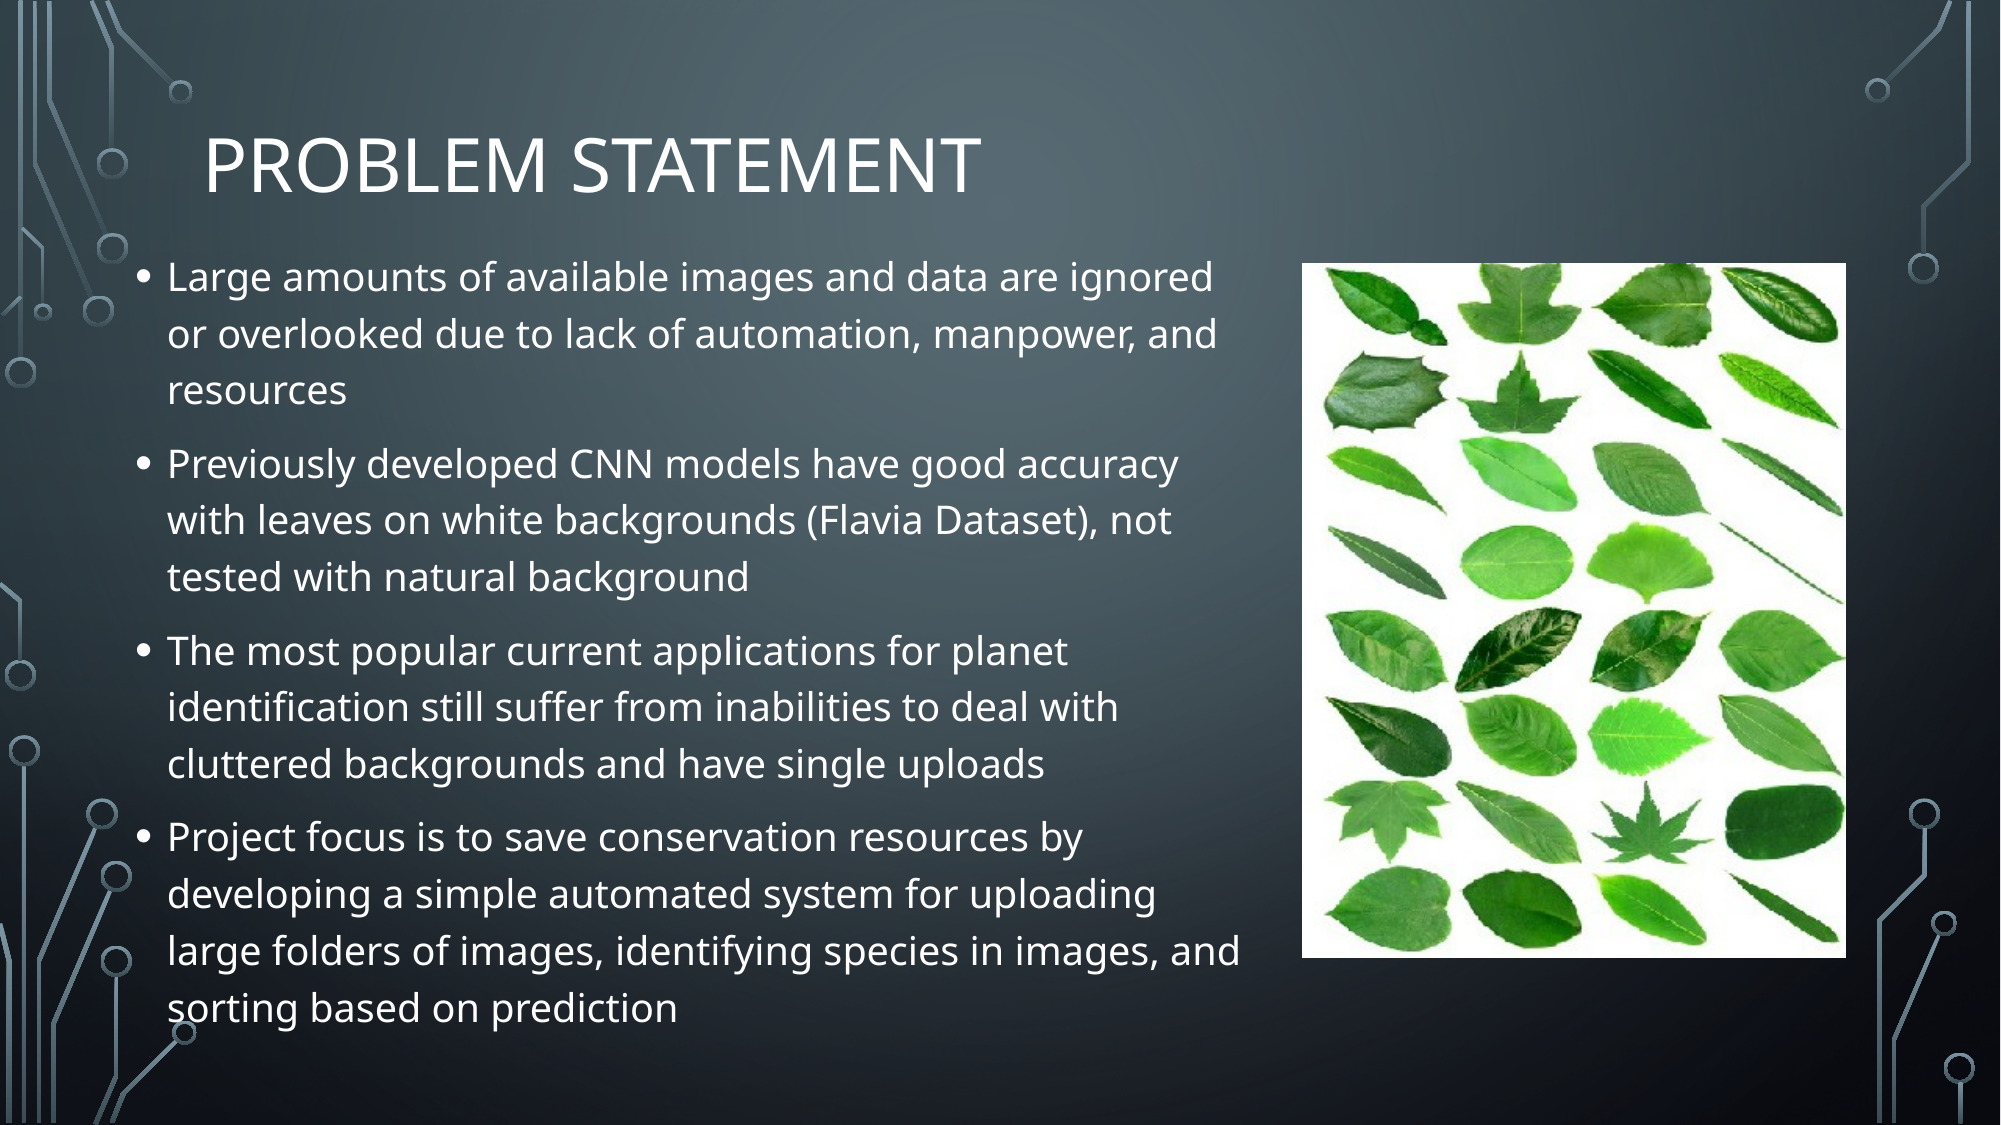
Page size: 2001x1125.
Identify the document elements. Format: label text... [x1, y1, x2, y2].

picture [1301, 263, 1847, 958]
title Problem statement [187, 47, 1813, 290]
list Large amounts of available images and data are ignored or overlooked due to lack of automation, manpower, and resources Previously developed CNN models have good accuracy with leaves on white backgrounds (Flavia Dataset), not tested with natural background The most popular current applications for planet identification still suffer from inabilities to deal with cluttered backgrounds and have single uploads Project focus is to save conservation resources by developing a simple automated system for uploading large folders of images, identifying species in images, and sorting based on prediction [120, 234, 1277, 1042]
